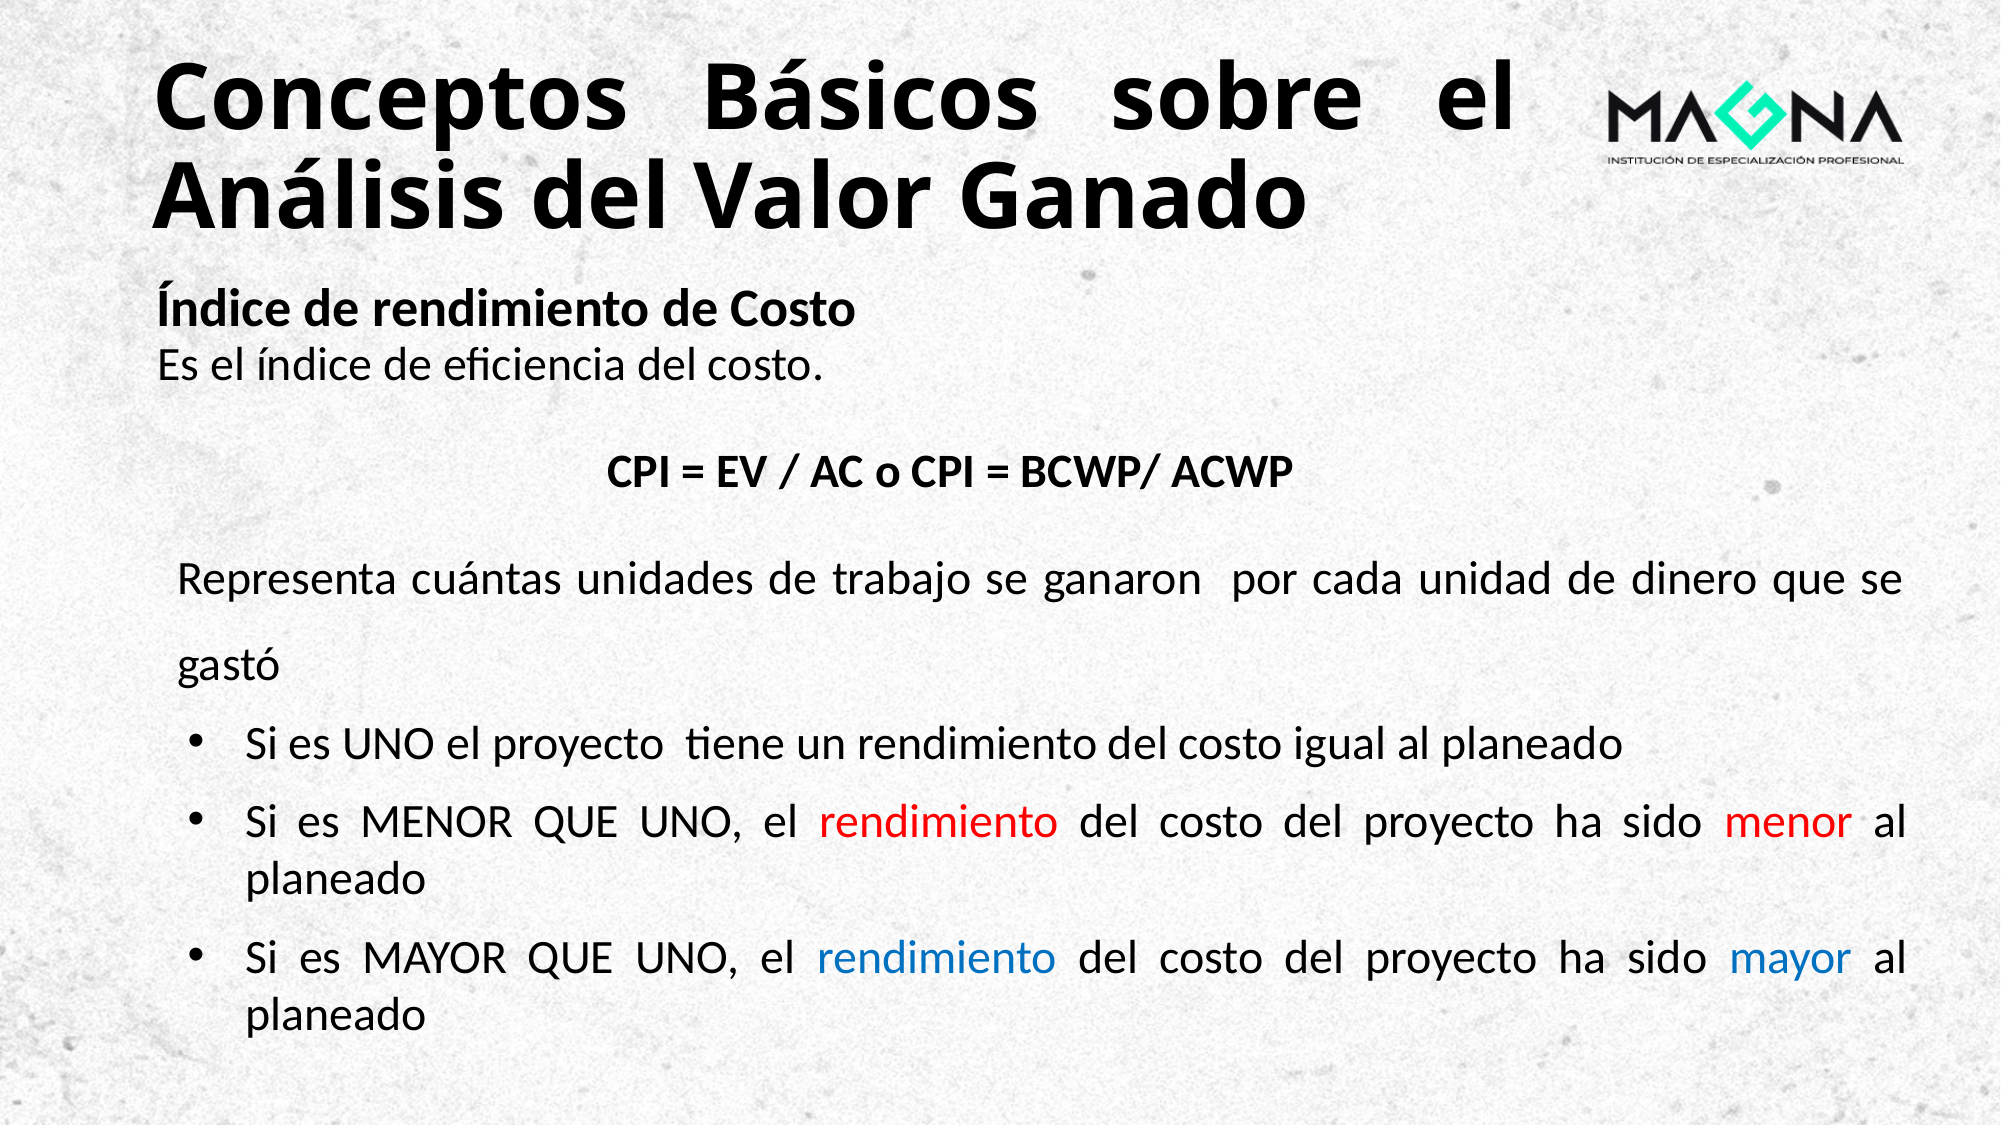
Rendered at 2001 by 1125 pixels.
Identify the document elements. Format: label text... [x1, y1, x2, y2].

text_box Es el índice de eficiencia del costo. CPI = EV / AC o CPI = BCWP/ ACWP Representa cuántas unidades de trabajo se ganaron por cada unidad de dinero que se gastó Si es UNO el proyecto tiene un rendimiento del costo igual al planeado Si es MENOR QUE UNO, el rendimiento del costo del proyecto ha sido menor al planeado Si es MAYOR QUE UNO, el rendimiento del costo del proyecto ha sido mayor al planeado [137, 284, 1928, 1057]
title Conceptos Básicos sobre el Análisis del Valor Ganado [137, 40, 1535, 259]
text_box Índice de rendimiento de Costo [141, 232, 873, 345]
picture [0, 0, 2001, 1125]
